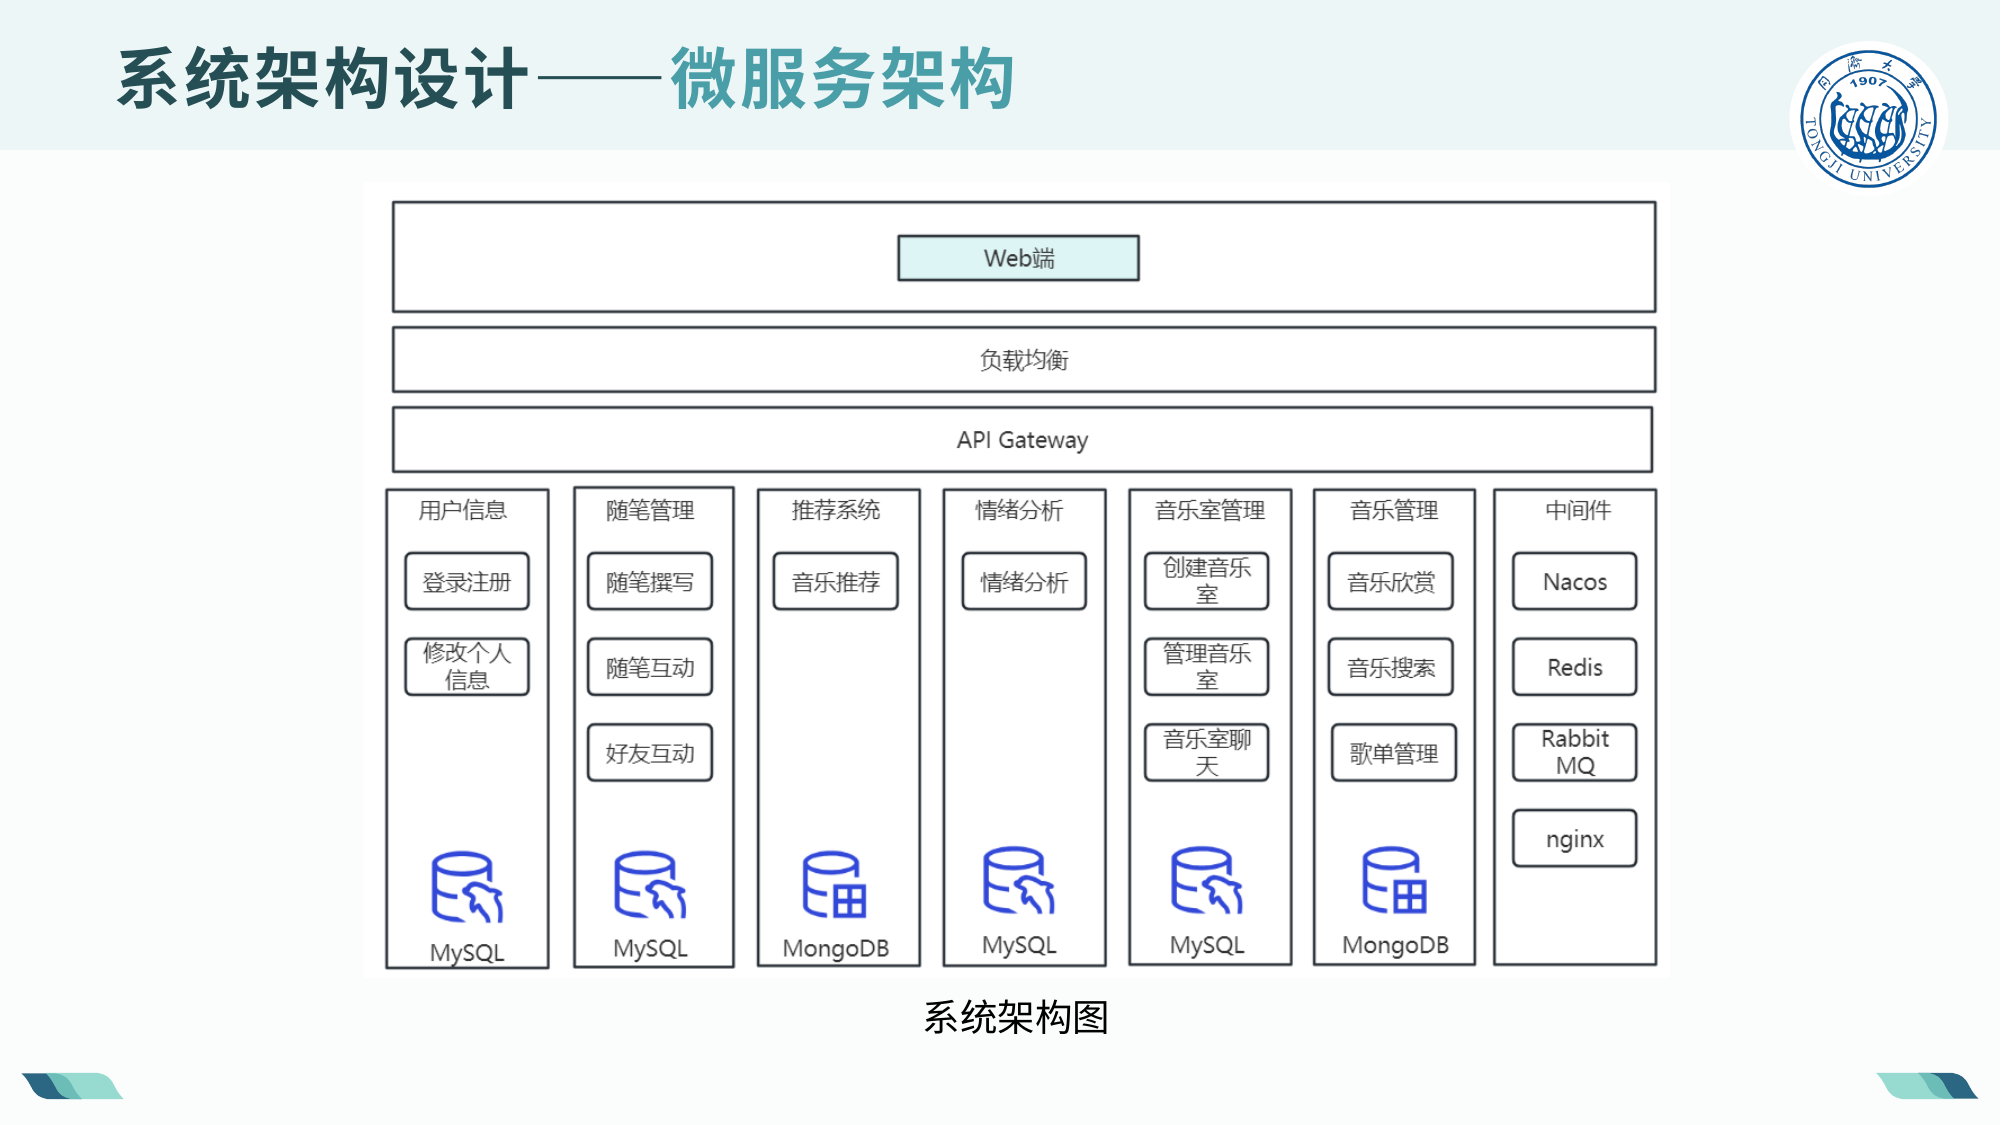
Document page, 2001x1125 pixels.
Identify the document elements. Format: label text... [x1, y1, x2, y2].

text_box [0, 0, 2000, 151]
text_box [1789, 31, 1949, 207]
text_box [21, 1072, 1979, 1100]
text_box 系统架构设计——微服务架构 [99, 25, 1901, 125]
picture [362, 182, 1670, 978]
text_box 系统架构图 [740, 987, 1293, 1047]
